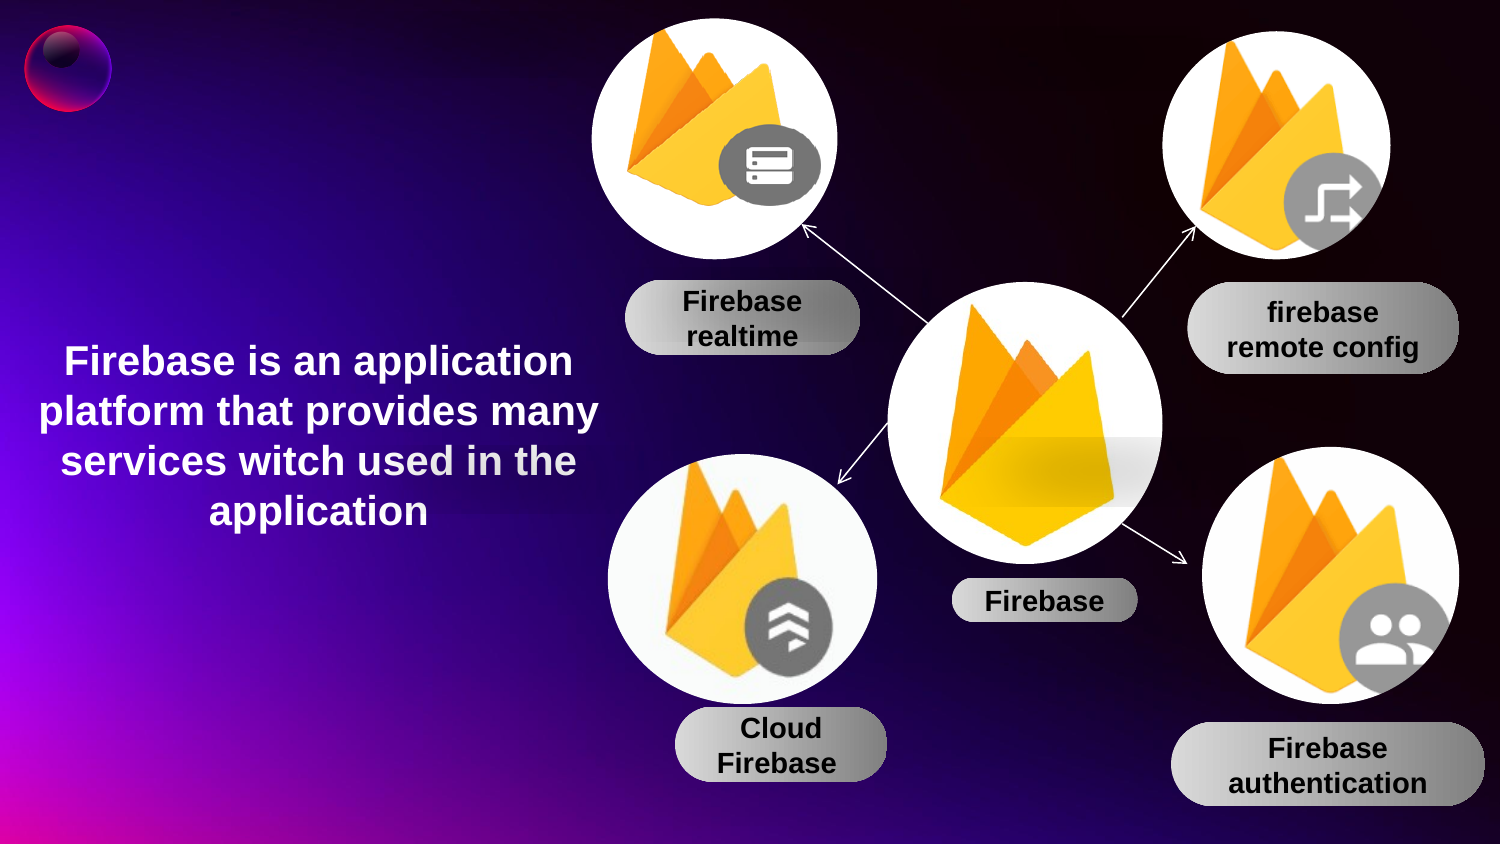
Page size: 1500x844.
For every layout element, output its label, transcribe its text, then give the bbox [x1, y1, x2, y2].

text_box Firebase is an application platform that provides many services witch used in the application [9, 326, 629, 542]
text_box Firebase authentication [1168, 719, 1488, 809]
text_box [1121, 523, 1188, 565]
text_box Firebase realtime [622, 277, 854, 358]
text_box firebase remote config [1185, 279, 1462, 377]
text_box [1121, 225, 1197, 318]
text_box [837, 422, 888, 485]
picture [0, 0, 1500, 844]
text_box Cloud Firebase [672, 712, 890, 784]
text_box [801, 223, 928, 324]
text_box Firebase [949, 575, 1140, 624]
